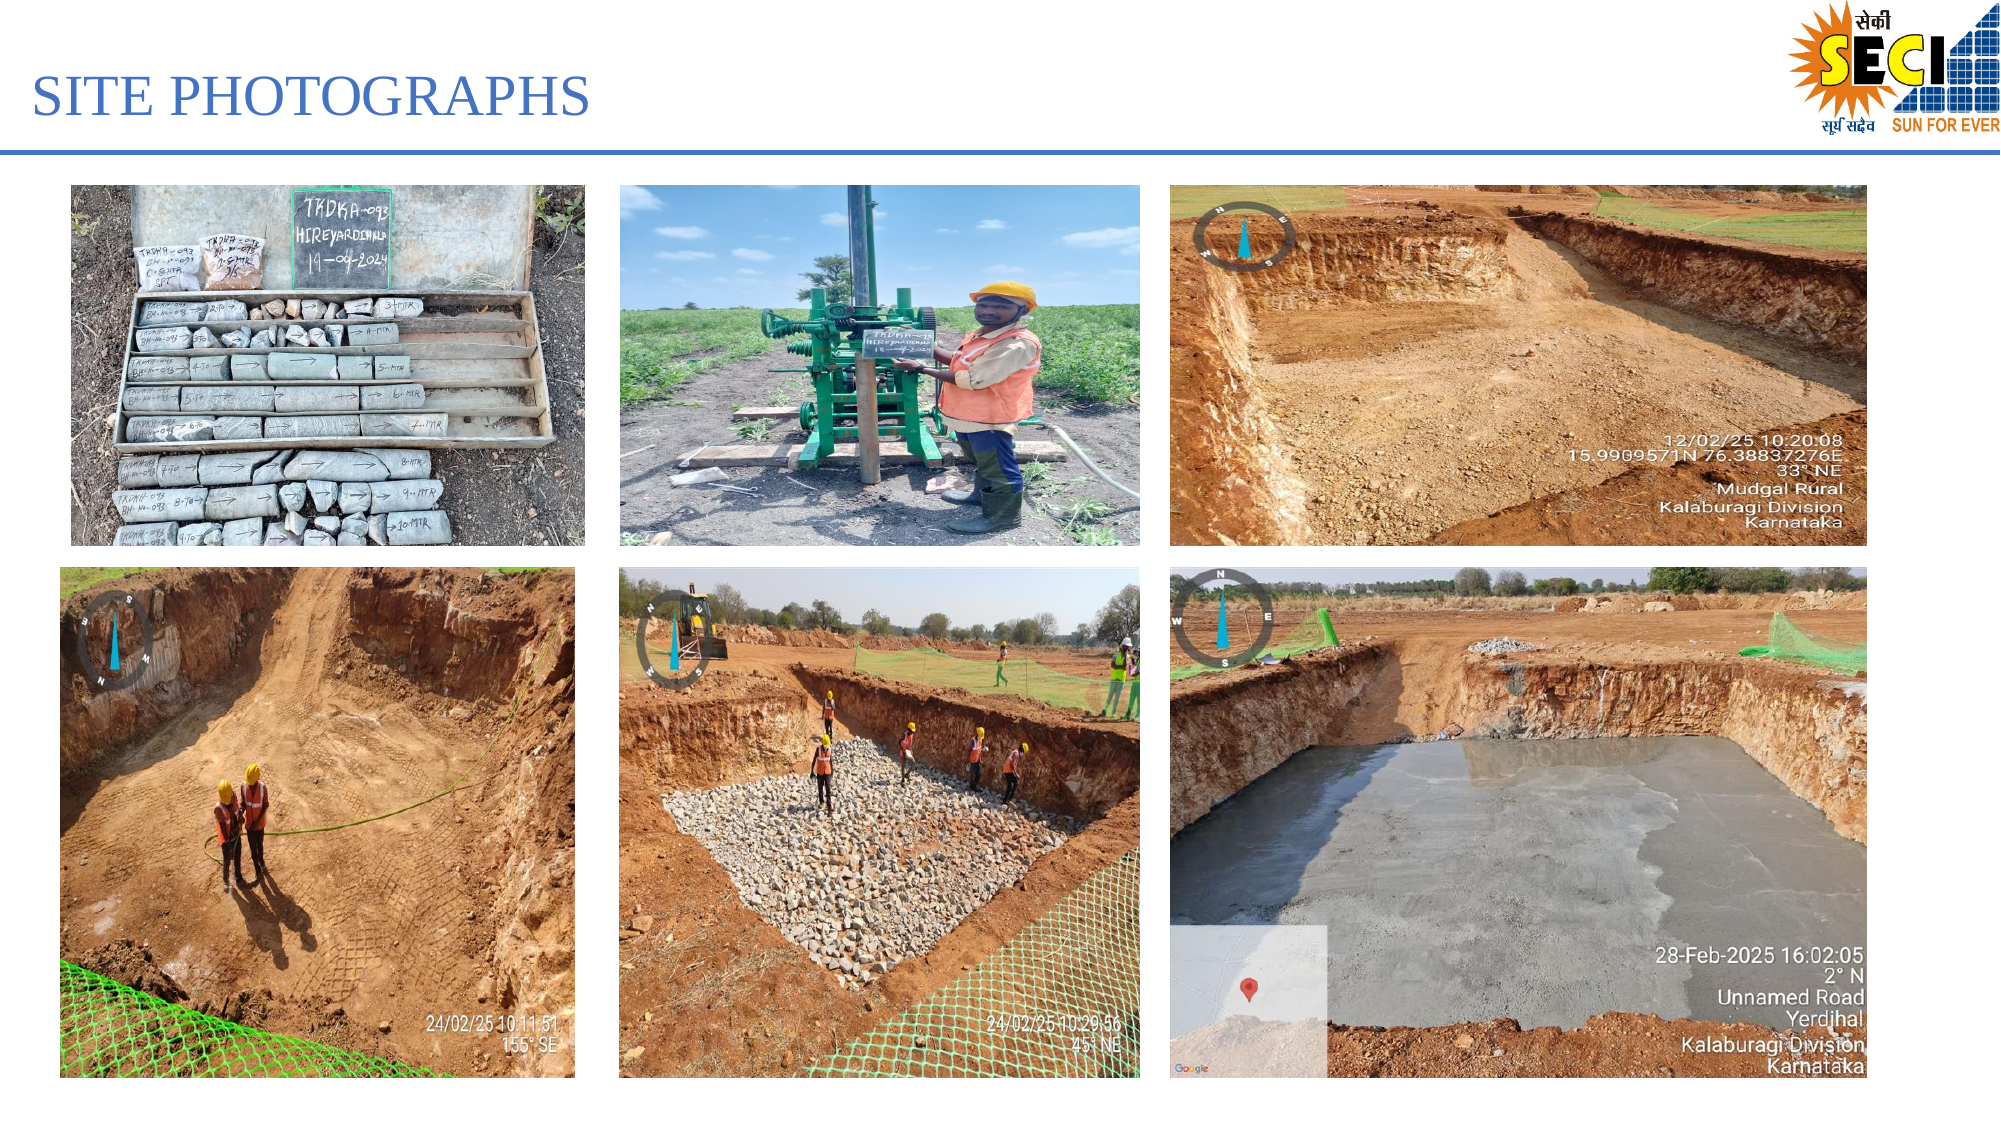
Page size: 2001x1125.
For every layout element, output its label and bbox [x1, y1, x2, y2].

picture [1787, 0, 2000, 135]
title [16, 0, 872, 194]
picture [619, 567, 1140, 1078]
picture [620, 185, 1140, 546]
picture [1170, 567, 1867, 1078]
picture [60, 567, 575, 1078]
picture [1170, 185, 1867, 546]
picture [71, 185, 585, 546]
